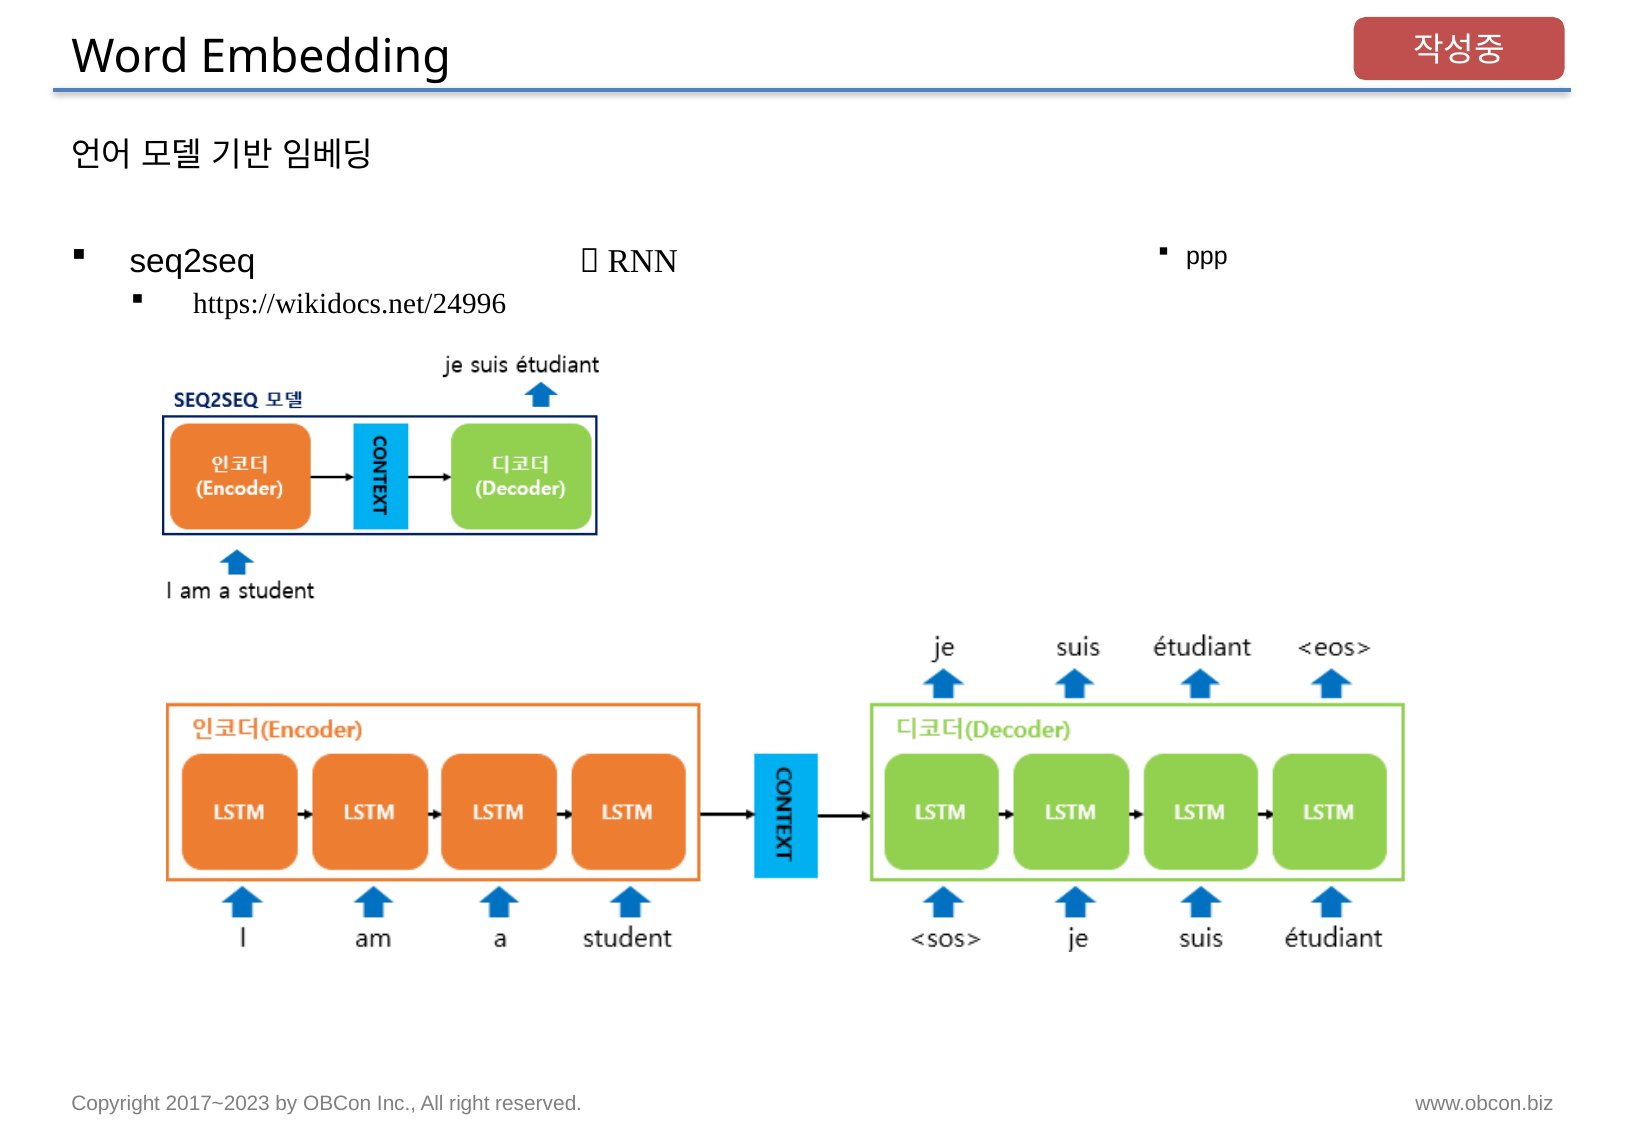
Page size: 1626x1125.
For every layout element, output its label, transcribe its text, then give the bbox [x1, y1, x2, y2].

text_box seq2seq  RNN https://wikidocs.net/24996 [56, 231, 1144, 374]
text_box 작성중 [1353, 16, 1565, 81]
picture [162, 337, 601, 602]
picture [165, 633, 1410, 952]
text_box ppp [1143, 231, 1569, 277]
list 언어 모델 기반 임베딩 [56, 125, 1569, 181]
title Word Embedding [56, 19, 1569, 90]
